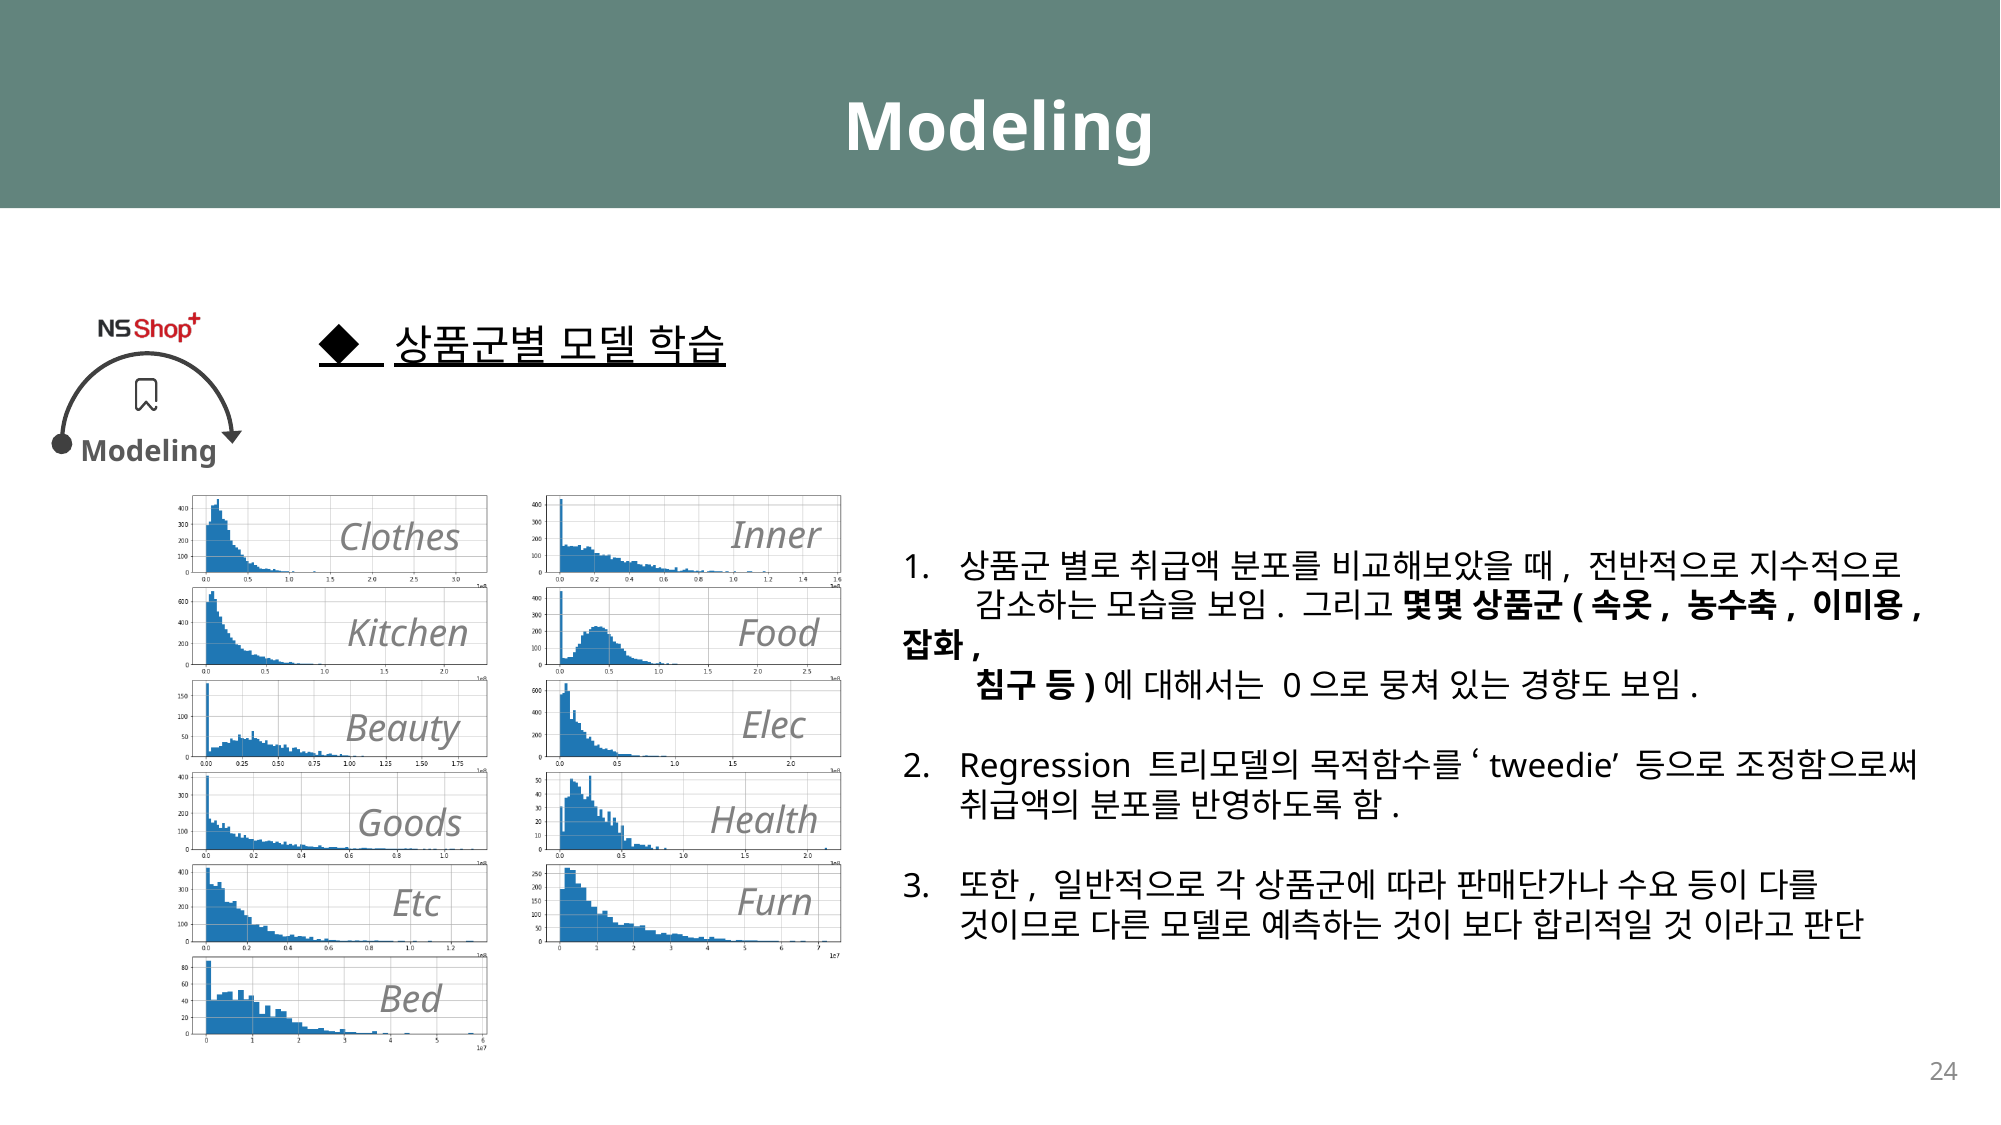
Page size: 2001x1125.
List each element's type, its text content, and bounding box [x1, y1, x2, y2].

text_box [173, 491, 846, 1055]
slide_number 24 [1523, 1042, 1974, 1103]
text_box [36, 309, 262, 469]
text_box ◆ 상품군별 모델 학습 [304, 286, 741, 376]
text_box 상품군 별로 취급액 분포를 비교해보았을 때, 전반적으로 지수적으로 감소하는 모습을 보임. 그리고 몇몇 상품군(속옷, 농수축, 이미용, 잡화, 침구 등)에 대해서는 0으로 뭉쳐 있는 경향도 보임. Regression 트리모델의 목적함수를 ‘tweedie’ 등으로 조정함으로써 취급액의 분포를 반영하도록 함. 또한, 일반적으로 각 상품군에 따라 판매단가나 수요 등이 다를 것이므로 다른 모델로 예측하는 것이 보다 합리적일 것 이라고 판단 [888, 537, 1941, 952]
text_box Modeling [0, 0, 2000, 209]
